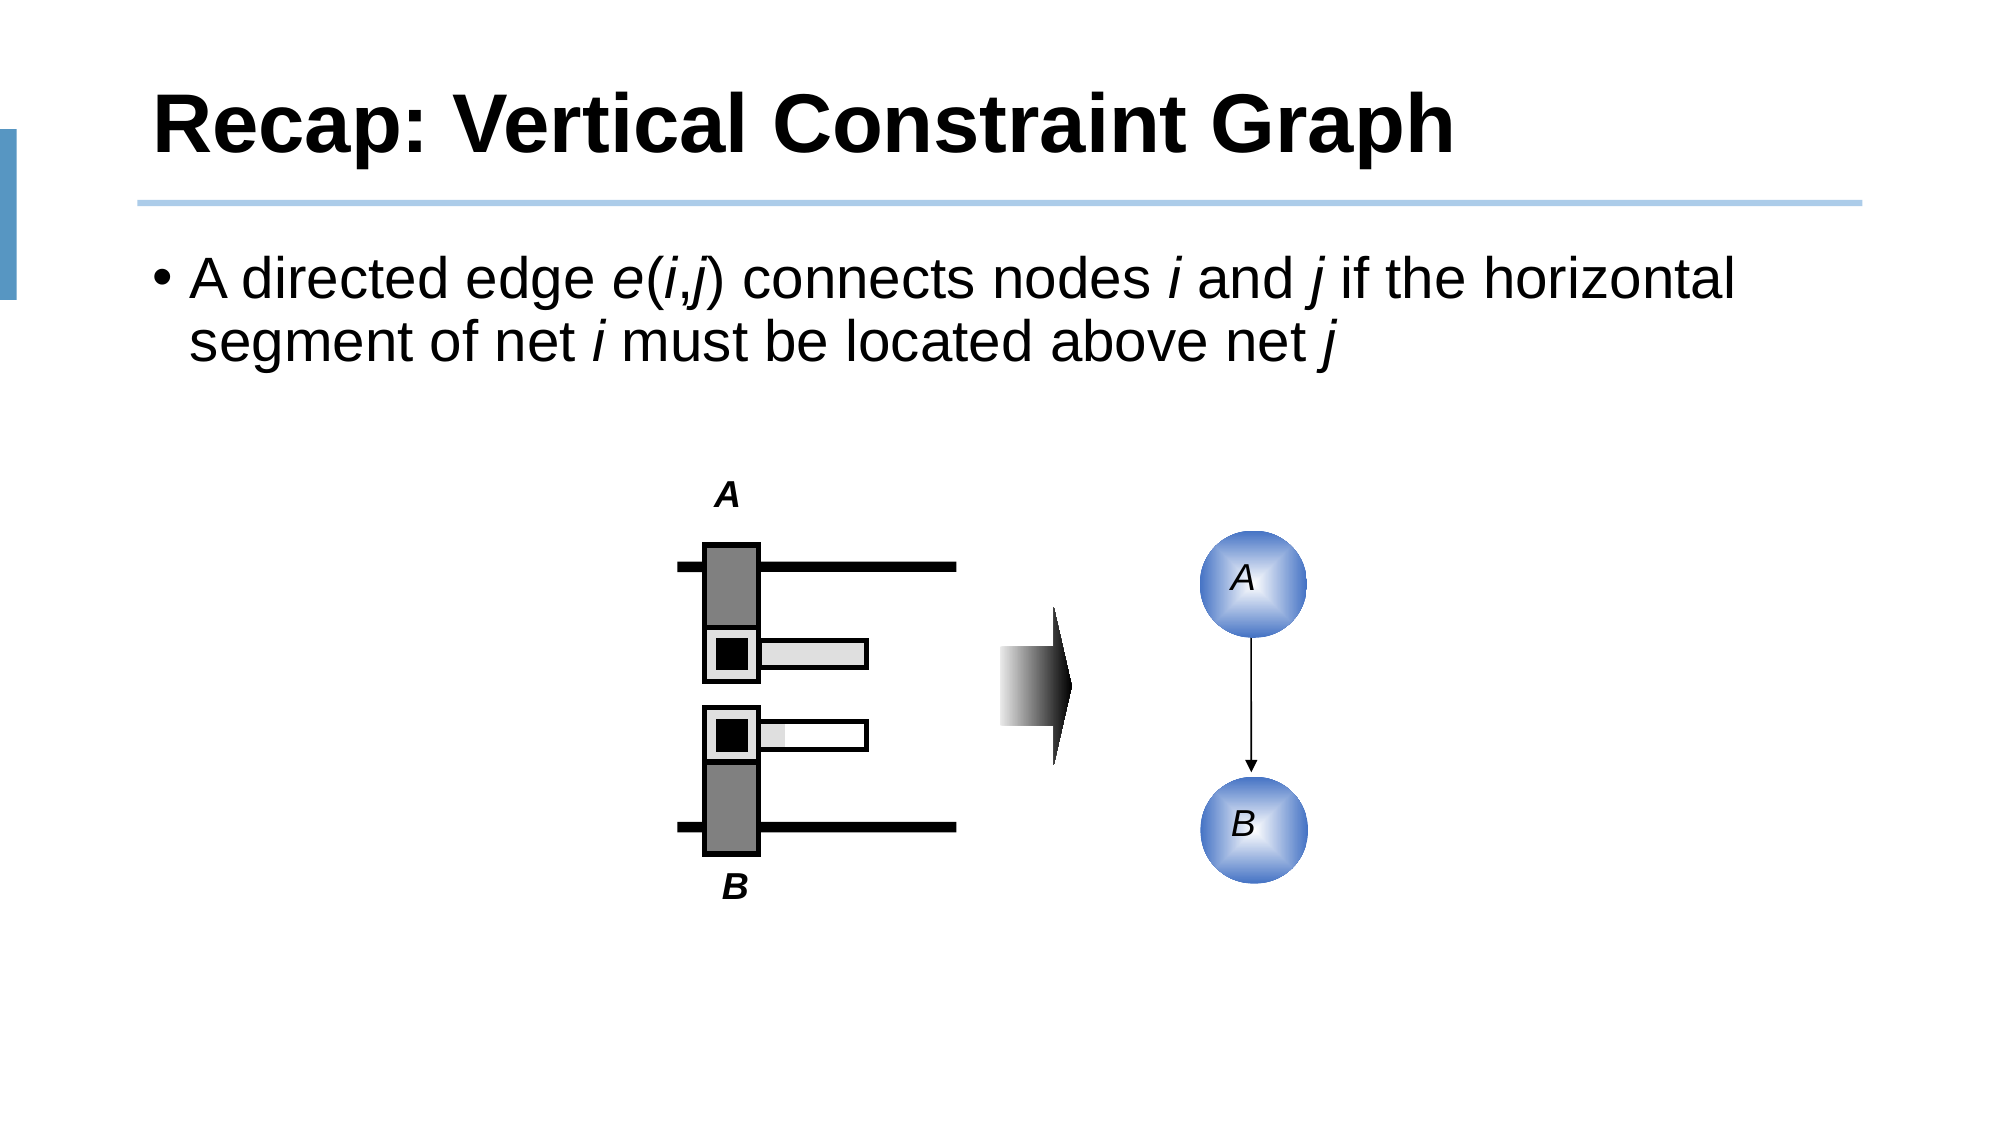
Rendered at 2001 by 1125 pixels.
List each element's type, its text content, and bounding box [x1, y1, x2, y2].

title Recap: Vertical Constraint Graph [137, 42, 1863, 208]
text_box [677, 462, 1323, 930]
list A directed edge e(i,j) connects nodes i and j if the horizontal segment of net i must be located above net j [137, 240, 1863, 1014]
